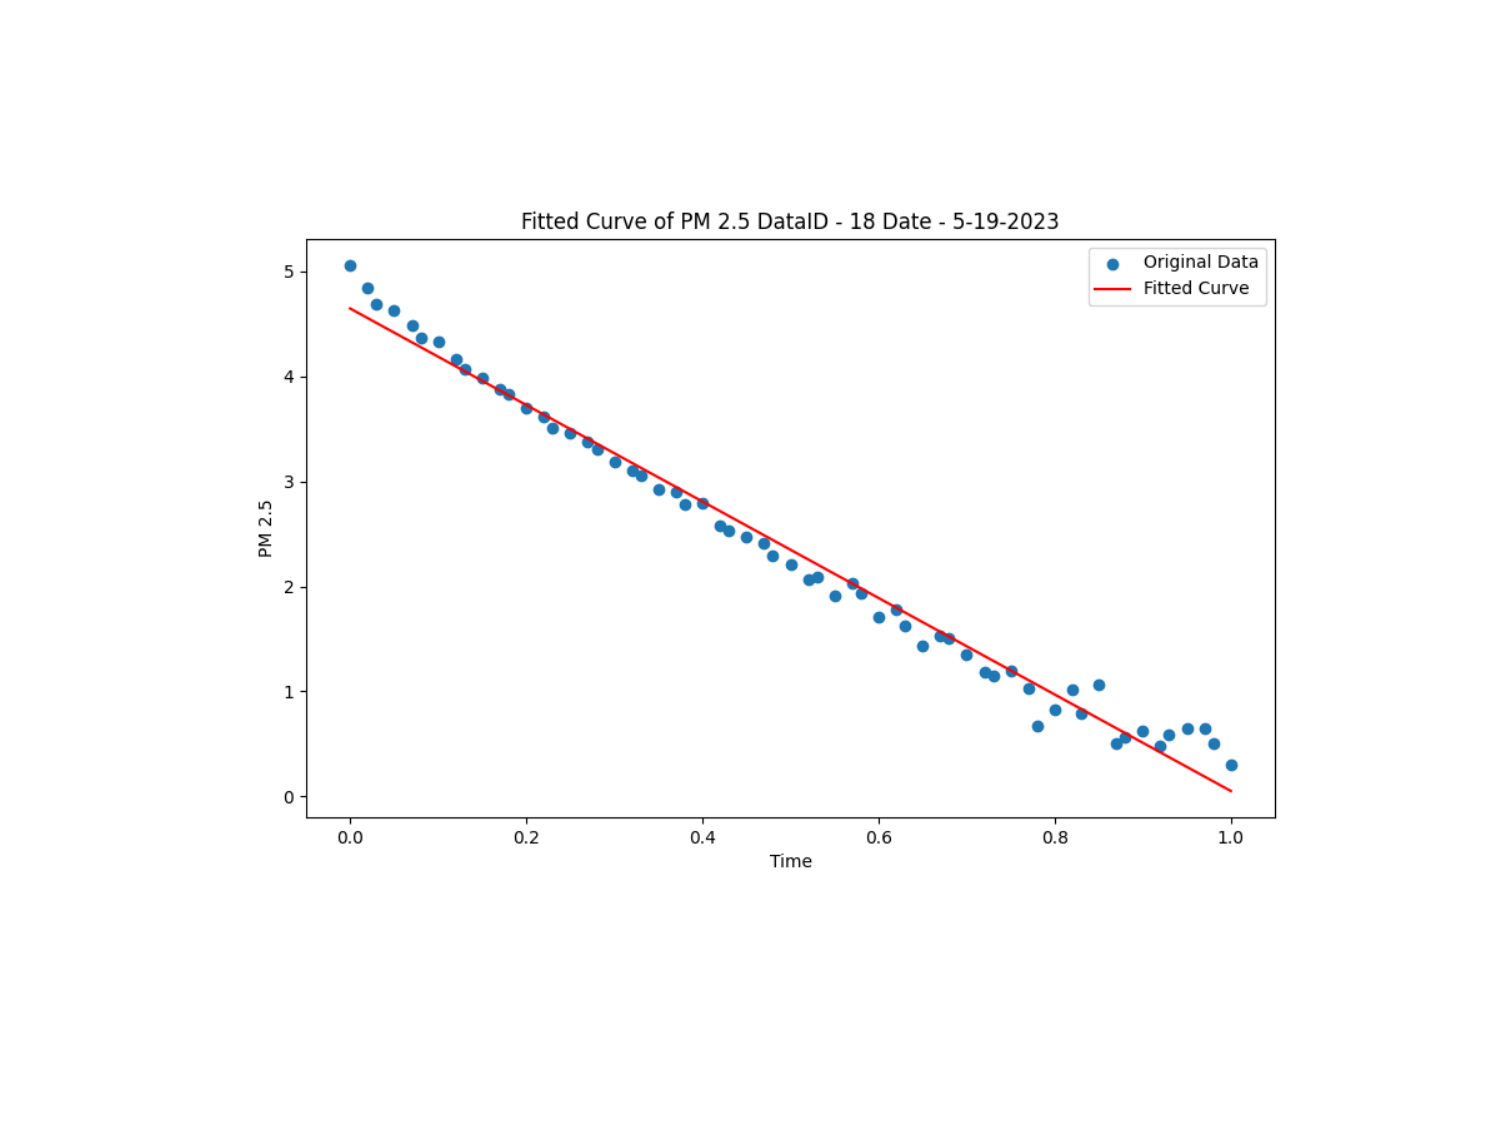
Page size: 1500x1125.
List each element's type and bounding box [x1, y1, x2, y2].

picture [149, 149, 1401, 901]
